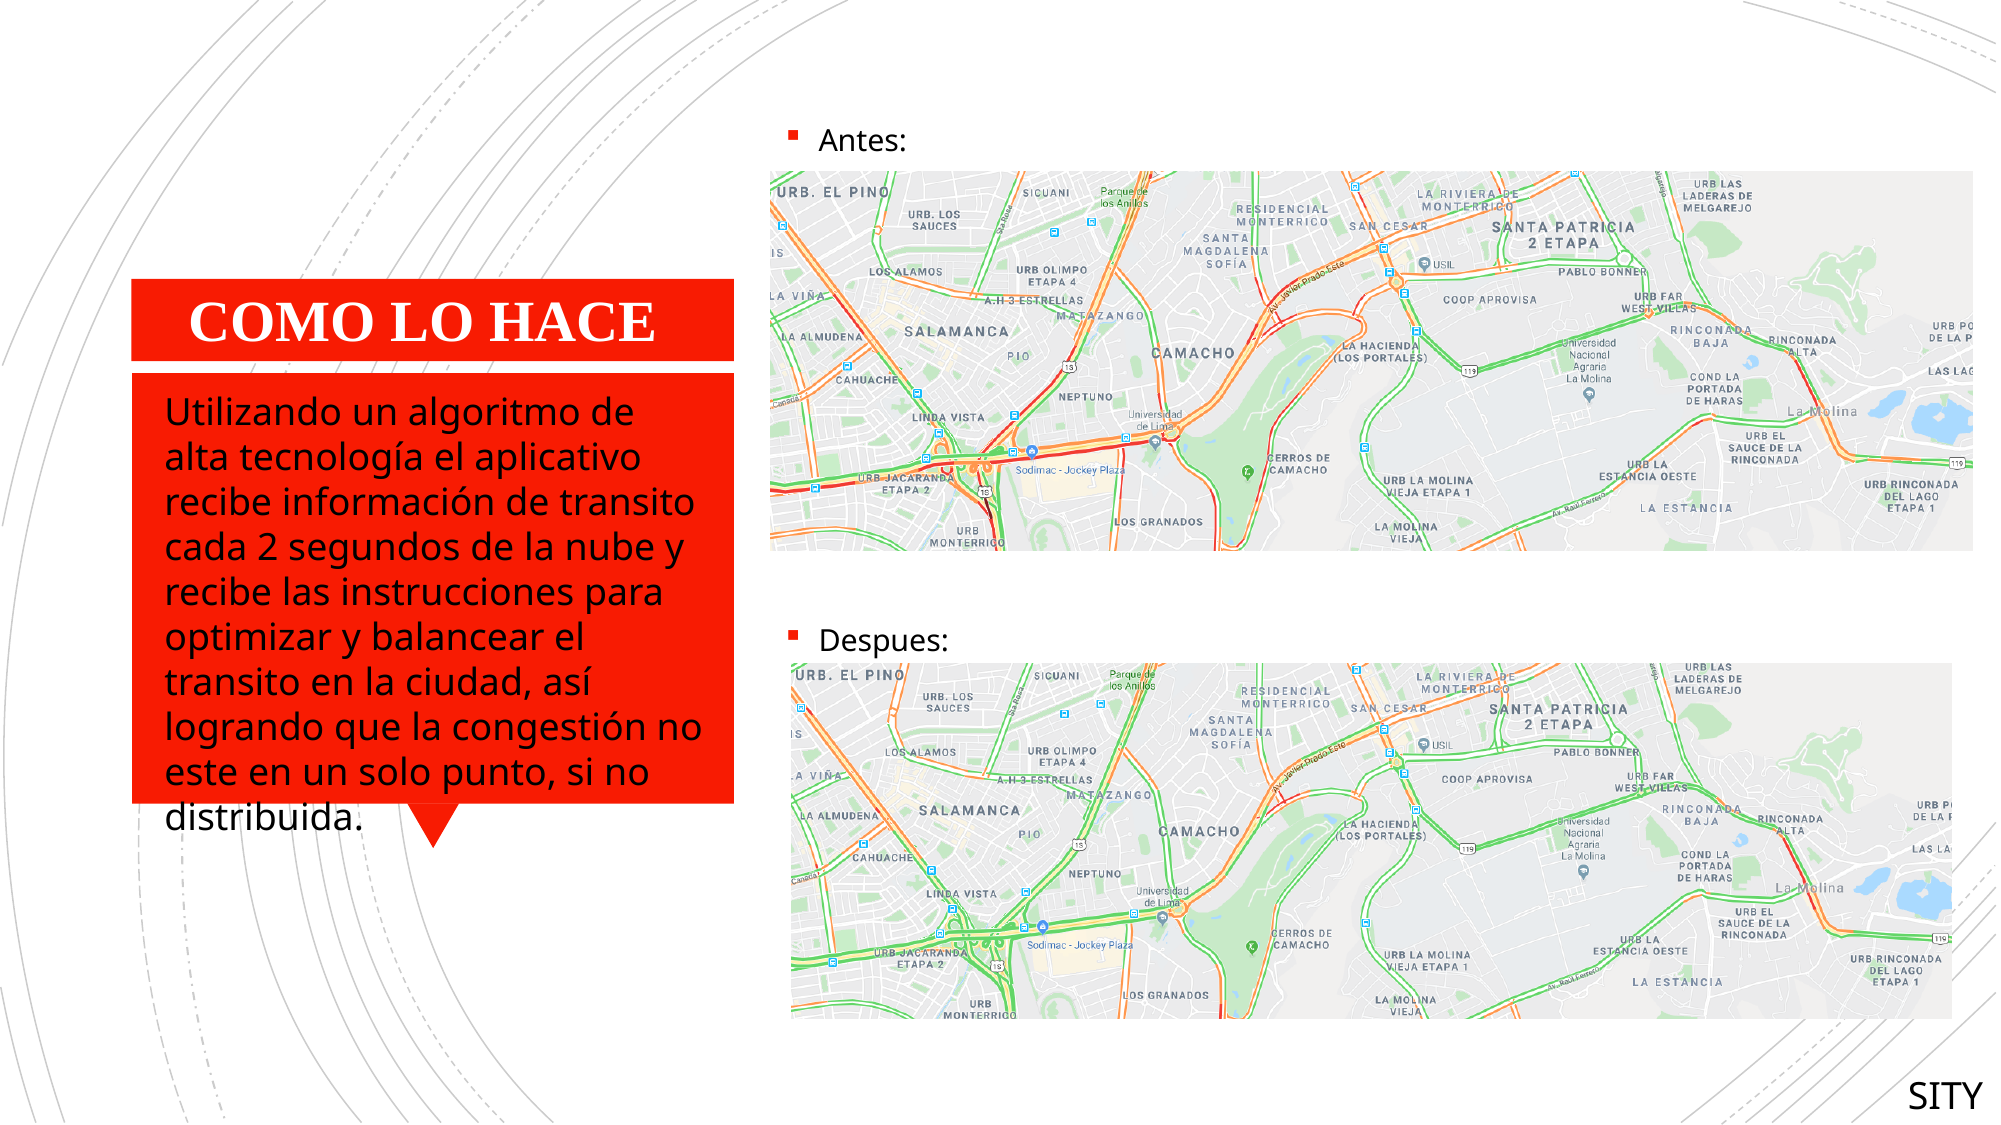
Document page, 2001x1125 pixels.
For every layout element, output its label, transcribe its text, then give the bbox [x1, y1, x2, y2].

list Antes: [770, 106, 1802, 166]
picture [770, 171, 1974, 552]
text_box Utilizando un algoritmo de alta tecnología el aplicativo recibe información de transito cada 2 segundos de la nube y recibe las instrucciones para optimizar y balancear el transito en la ciudad, así logrando que la congestión no este en un solo punto, si no distribuida. [149, 380, 722, 846]
text_box SITY [1893, 1064, 1999, 1125]
text_box COMO LO HACE [173, 275, 673, 361]
picture [791, 663, 1953, 1019]
text_box Despues: [770, 606, 1802, 666]
